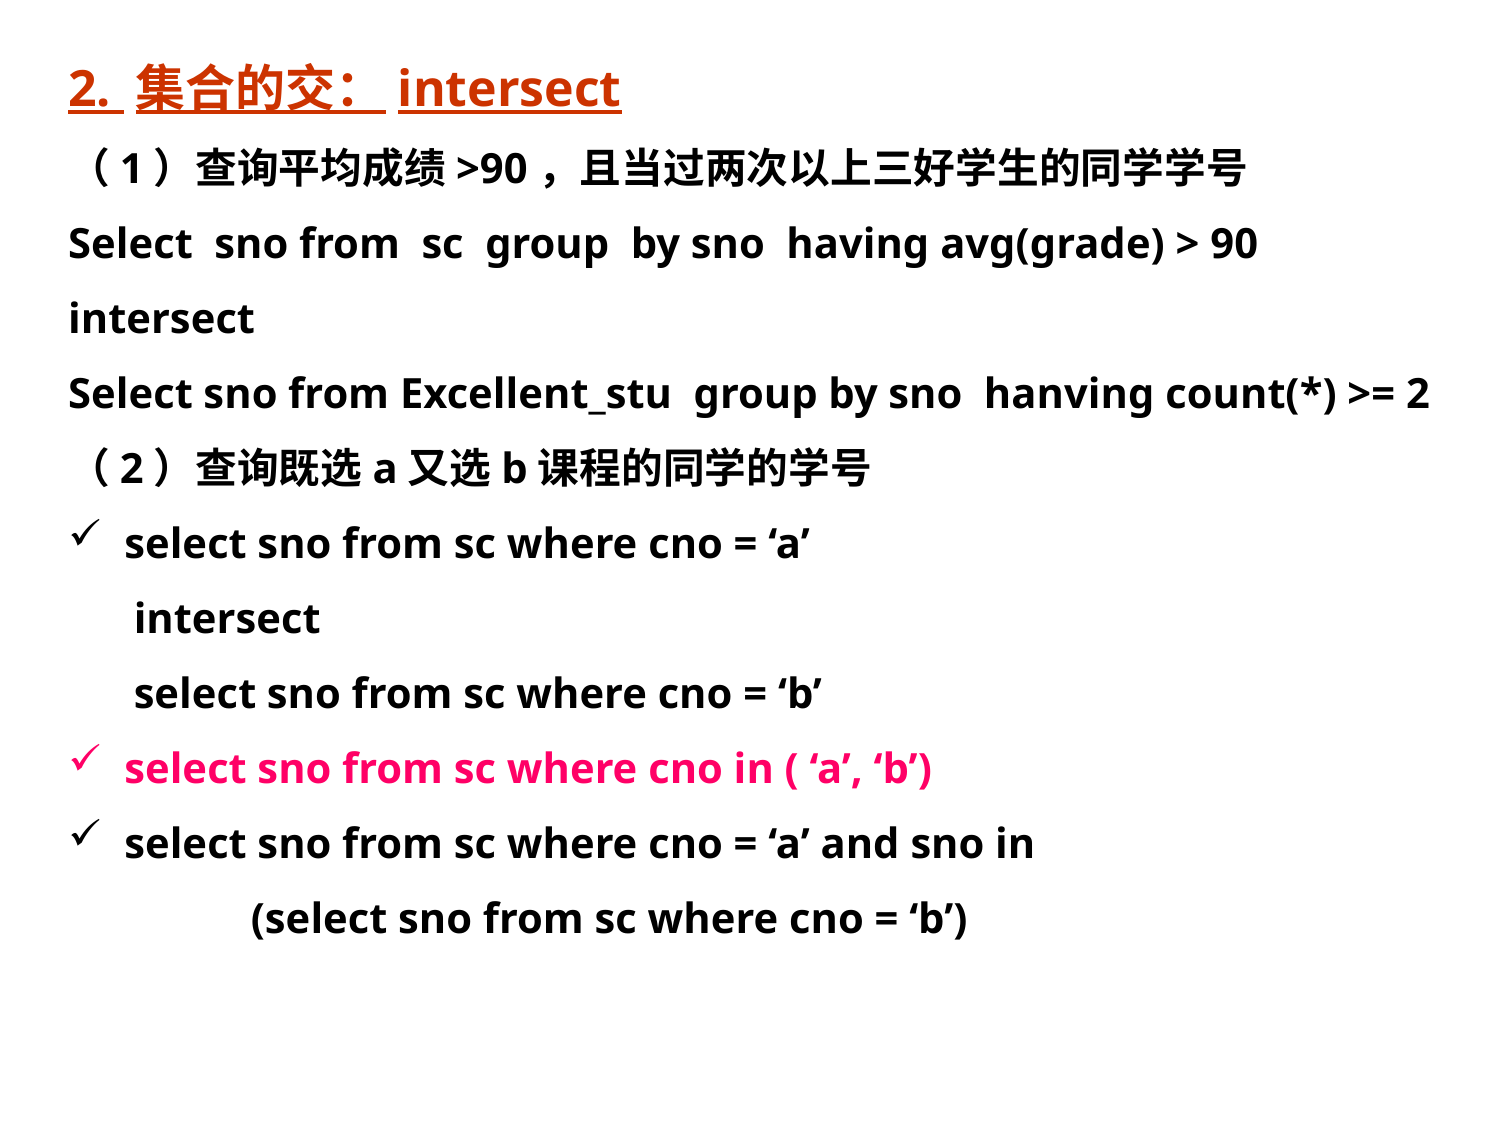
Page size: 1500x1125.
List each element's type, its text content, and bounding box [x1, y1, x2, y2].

list 2. 集合的交：intersect （1）查询平均成绩>90，且当过两次以上三好学生的同学学号 Select sno from sc group by sno having avg(grade) > 90 intersect Select sno from Excellent_stu group by sno hanving count(*) >= 2 （2）查询既选a又选b课程的同学的学号 select sno from sc where cno = ‘a’ intersect select sno from sc where cno = ‘b’ select sno from sc where cno in ( ‘a’, ‘b’) select sno from sc where cno = ‘a’ and sno in (select sno from sc where cno = ‘b’) [53, 19, 1500, 988]
